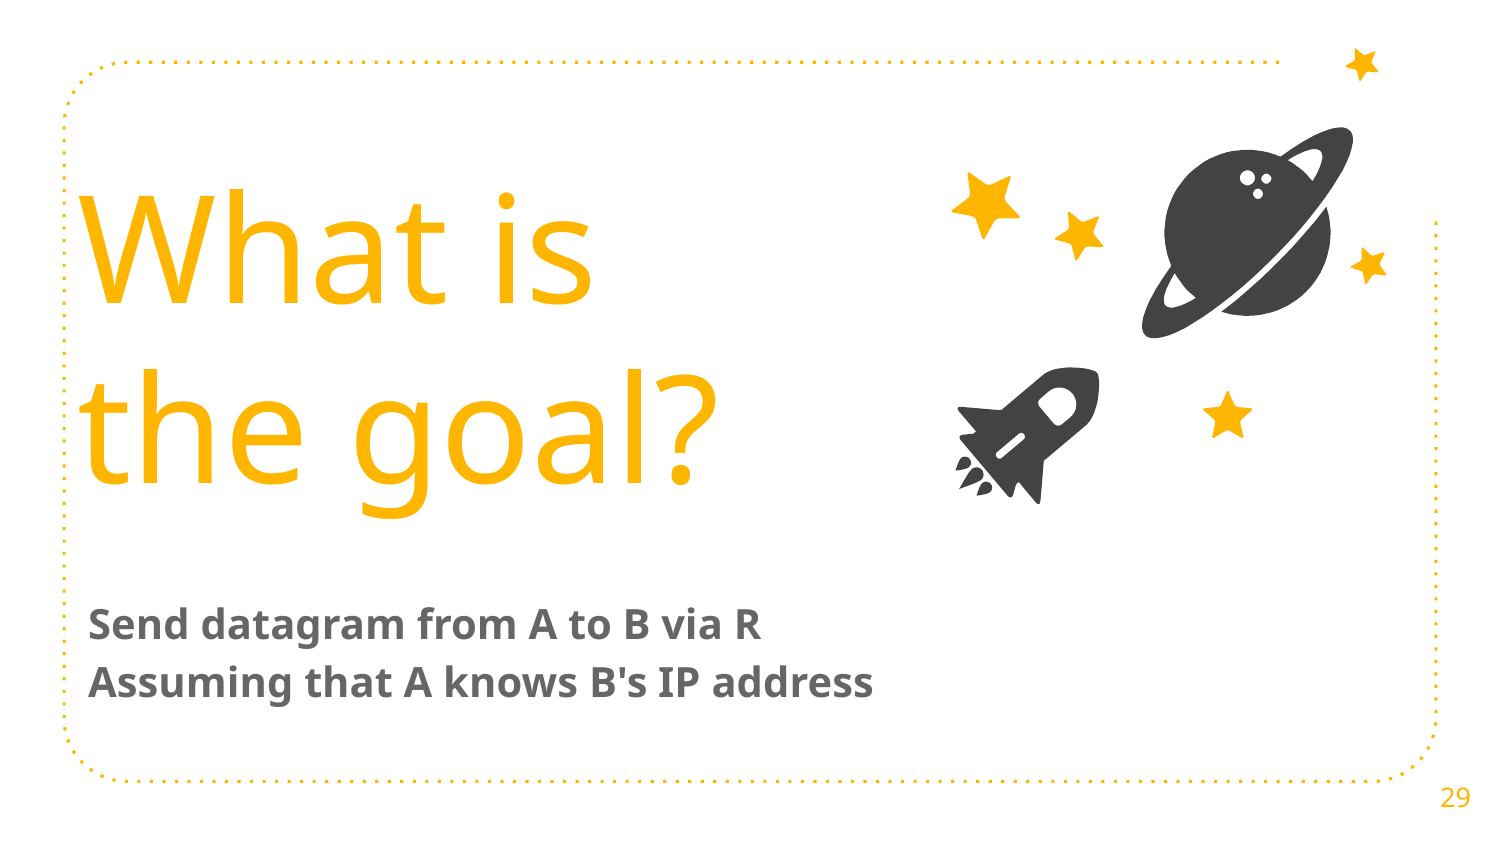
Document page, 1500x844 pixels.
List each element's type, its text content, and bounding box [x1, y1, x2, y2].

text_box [955, 363, 1096, 504]
text_box [951, 172, 1020, 240]
text_box [1054, 211, 1104, 261]
text_box [1358, 247, 1387, 285]
text_box [1345, 48, 1379, 82]
subtitle Send datagram from A to B via R Assuming that A knows B's IP address [73, 582, 890, 711]
slide_number 29 [1411, 753, 1500, 844]
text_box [1141, 127, 1354, 339]
title What is the goal? [62, 338, 880, 529]
text_box [1203, 391, 1253, 439]
